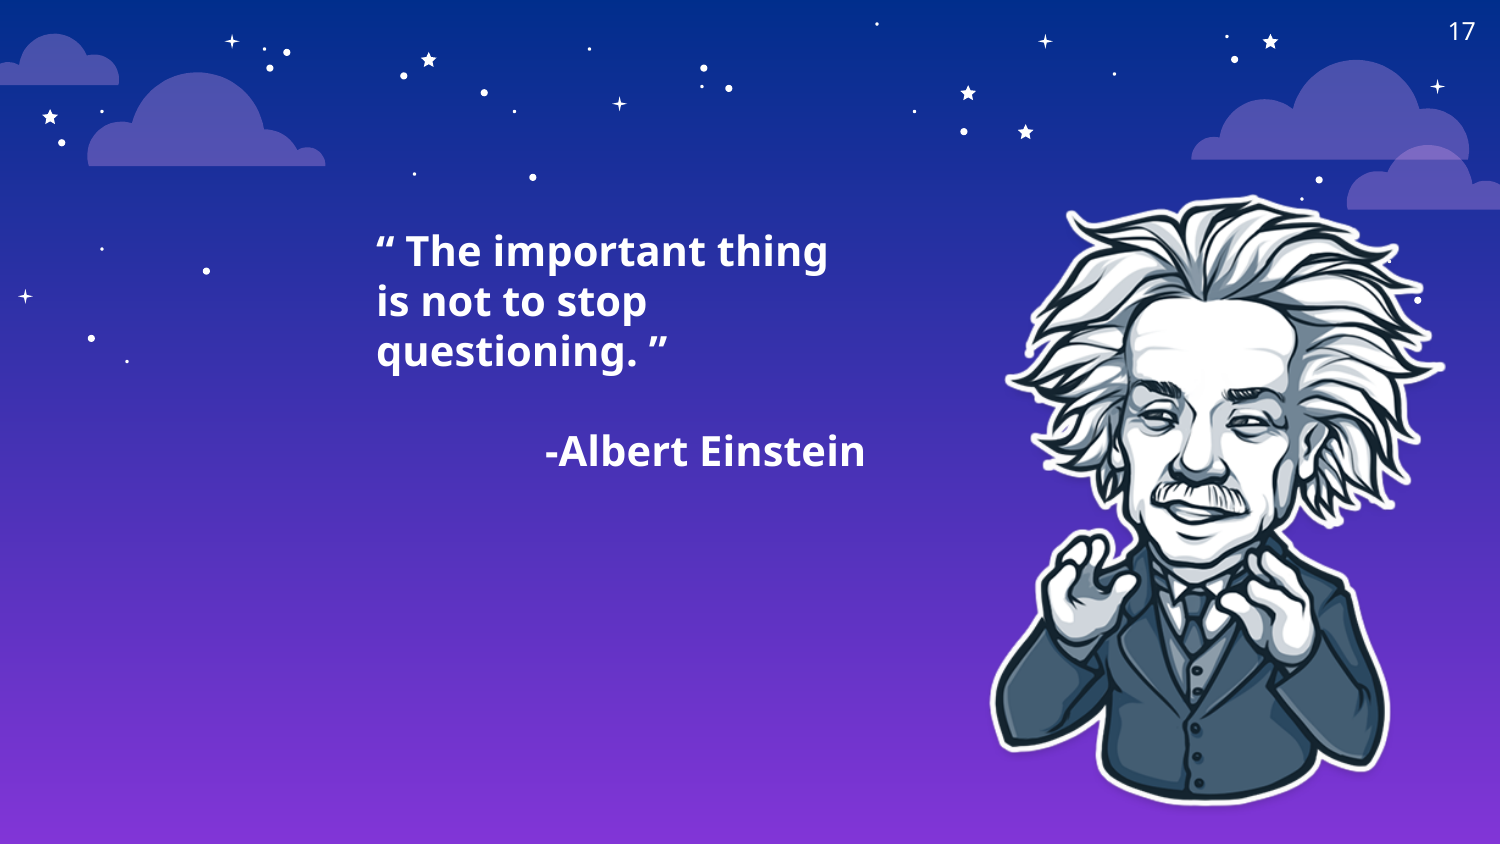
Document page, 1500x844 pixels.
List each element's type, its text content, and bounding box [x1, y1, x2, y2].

slide_number 17 [1400, 0, 1491, 65]
text_box “ The important thing is not to stop questioning. ” -Albert Einstein [361, 245, 882, 454]
picture [985, 193, 1447, 818]
